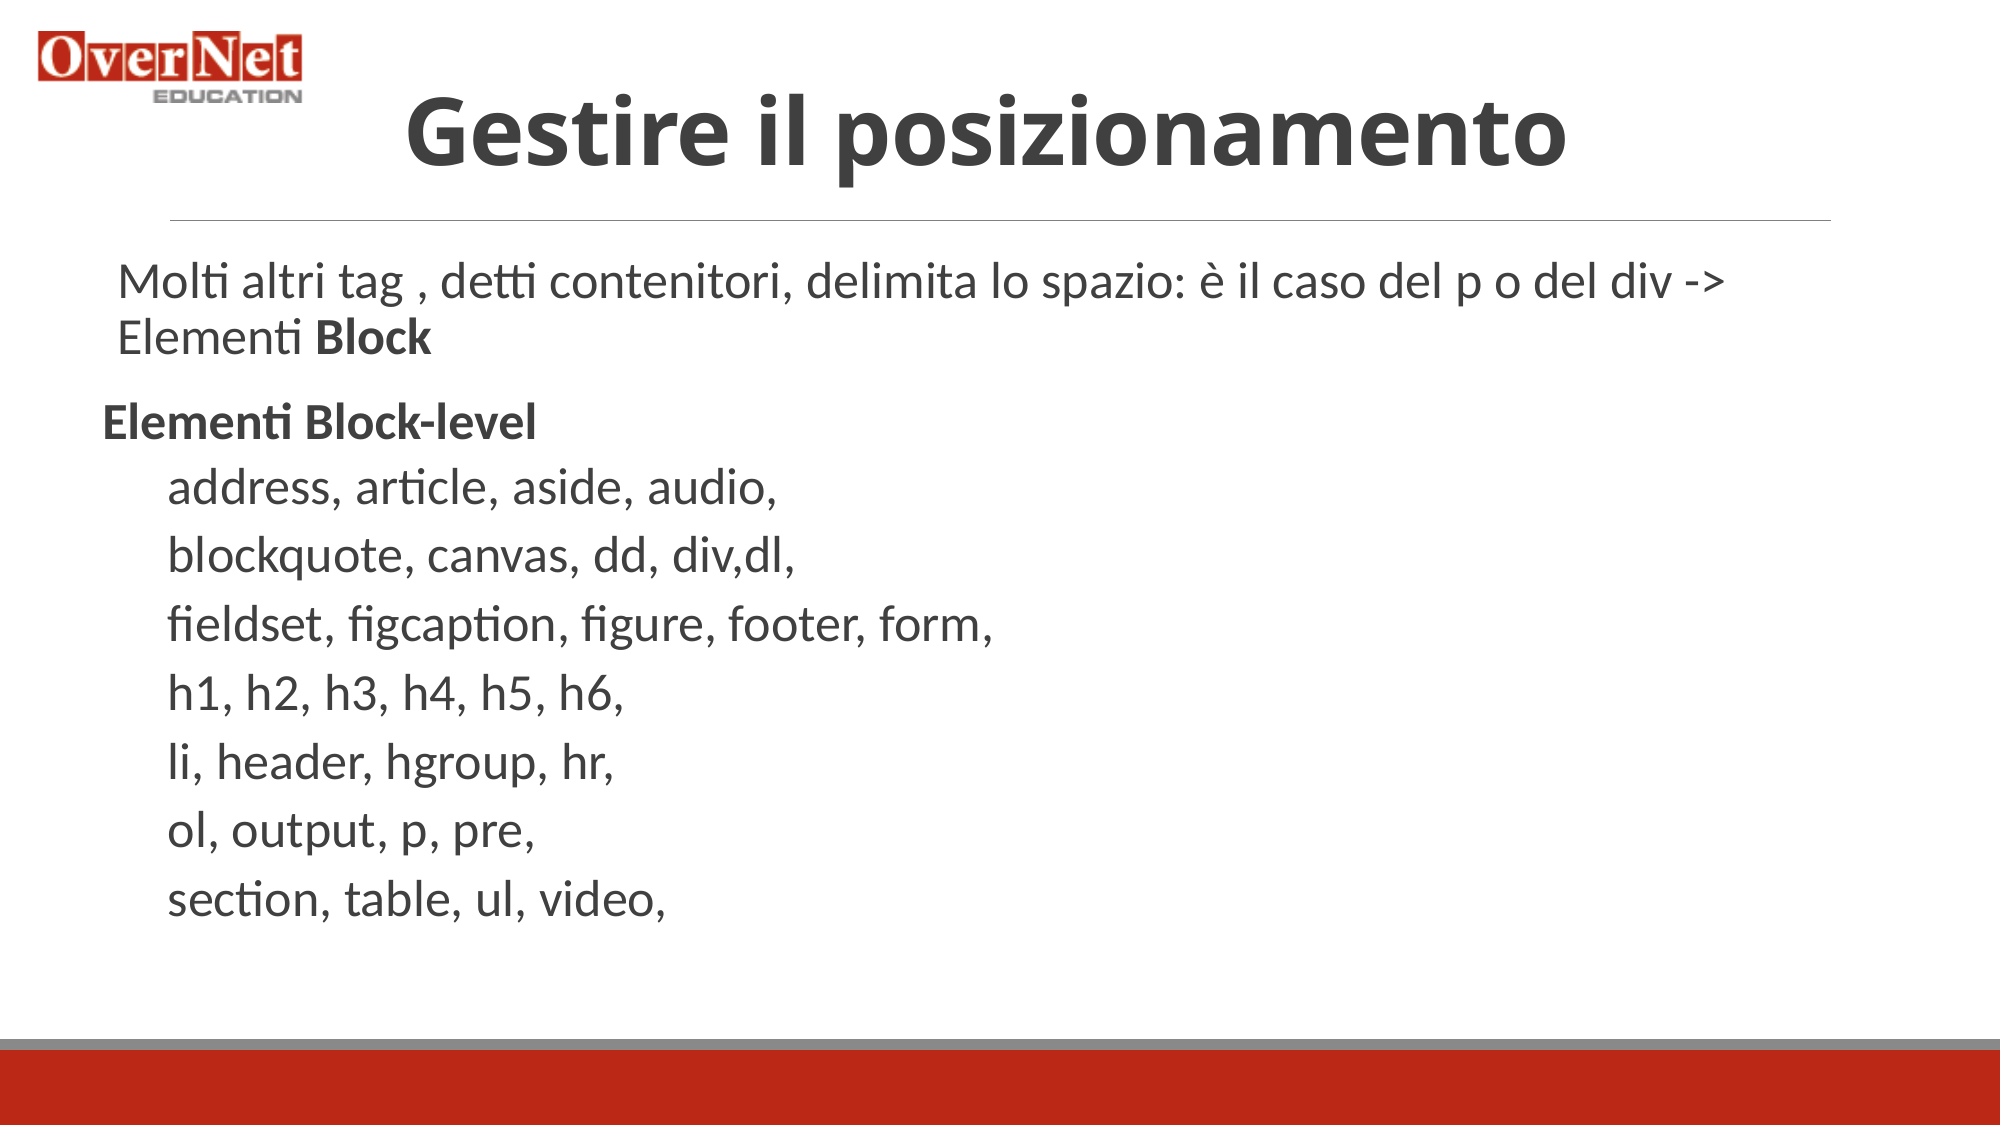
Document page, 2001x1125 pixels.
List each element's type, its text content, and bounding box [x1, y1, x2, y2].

list Molti altri tag , detti contenitori, delimita lo spazio: è il caso del p o del div -> Elementi Block Elementi Block-level address, article, aside, audio, blockquote, canvas, dd, div,dl, fieldset, figcaption, figure, footer, form, h1, h2, h3, h4, h5, h6, li, header, hgroup, hr, ol, output, p, pre, section, table, ul, video, [102, 245, 1903, 975]
picture [35, 31, 86, 103]
title Gestire il posizionamento [86, 19, 1887, 192]
